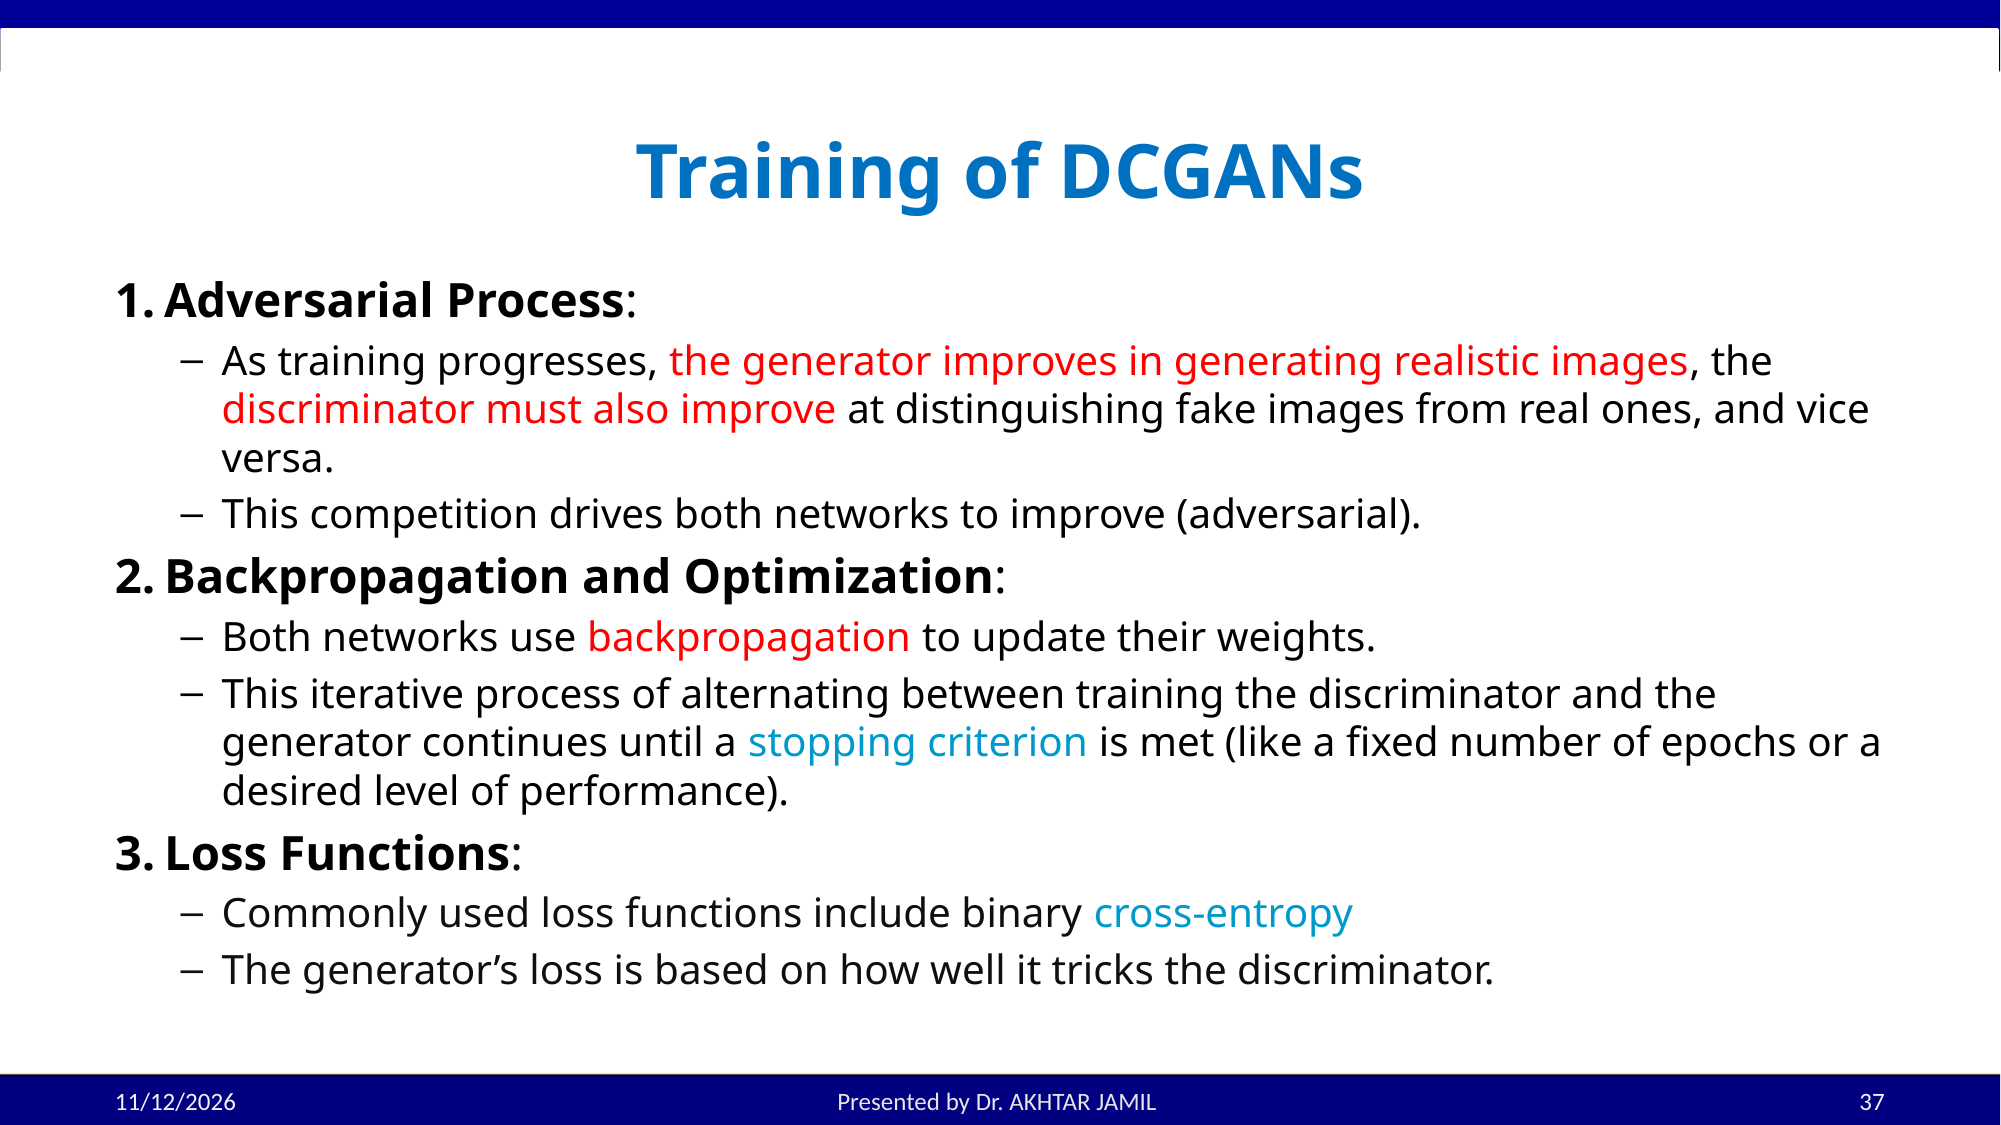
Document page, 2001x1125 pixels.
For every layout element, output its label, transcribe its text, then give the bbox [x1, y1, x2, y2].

slide_number 37 [1433, 1062, 1900, 1125]
list Adversarial Process: As training progresses, the generator improves in generating realistic images, the discriminator must also improve at distinguishing fake images from real ones, and vice versa. This competition drives both networks to improve (adversarial). Backpropagation and Optimization: Both networks use backpropagation to update their weights. This iterative process of alternating between training the discriminator and the generator continues until a stopping criterion is met (like a fixed number of epochs or a desired level of performance). Loss Functions: Commonly used loss functions include binary cross-entropy The generator’s loss is based on how well it tricks the discriminator. [99, 262, 1900, 1005]
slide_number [99, 1062, 567, 1125]
footer Presented by Dr. AKHTAR JAMIL [683, 1062, 1317, 1125]
title Training of DCGANs [99, 99, 1900, 238]
picture [0, 0, 2001, 1125]
